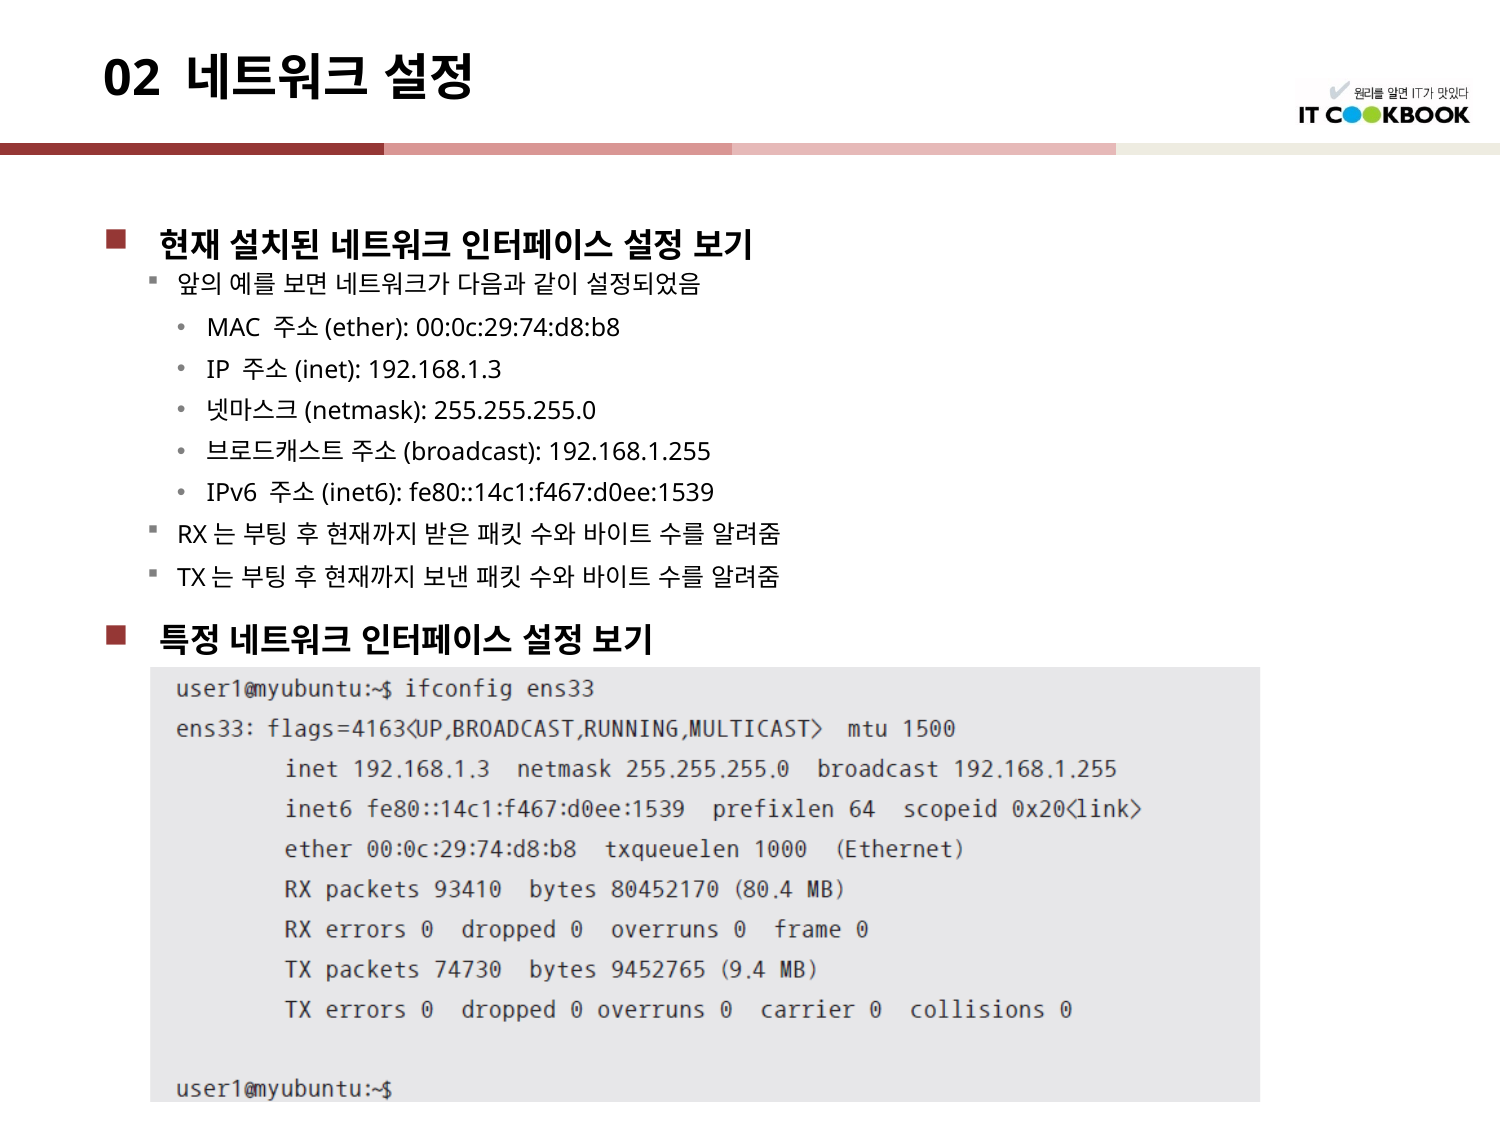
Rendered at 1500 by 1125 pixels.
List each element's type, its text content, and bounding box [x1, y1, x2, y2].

title 02 네트워크 설정 [88, 30, 1330, 121]
picture [1295, 78, 1473, 125]
picture [149, 667, 1268, 1102]
list 현재 설치된 네트워크 인터페이스 설정 보기 앞의 예를 보면 네트워크가 다음과 같이 설정되었음 MAC 주소(ether): 00:0c:29:74:d8:b8 IP 주소(inet): 192.168.1.3 넷마스크(netmask): 255.255.255.0 브로드캐스트 주소(broadcast): 192.168.1.255 IPv6 주소(inet6): fe80::14c1:f467:d0ee:1539 RX는 부팅 후 현재까지 받은 패킷 수와 바이트 수를 알려줌 TX는 부팅 후 현재까지 보낸 패킷 수와 바이트 수를 알려줌 특정 네트워크 인터페이스 설정 보기 [88, 196, 1436, 1083]
